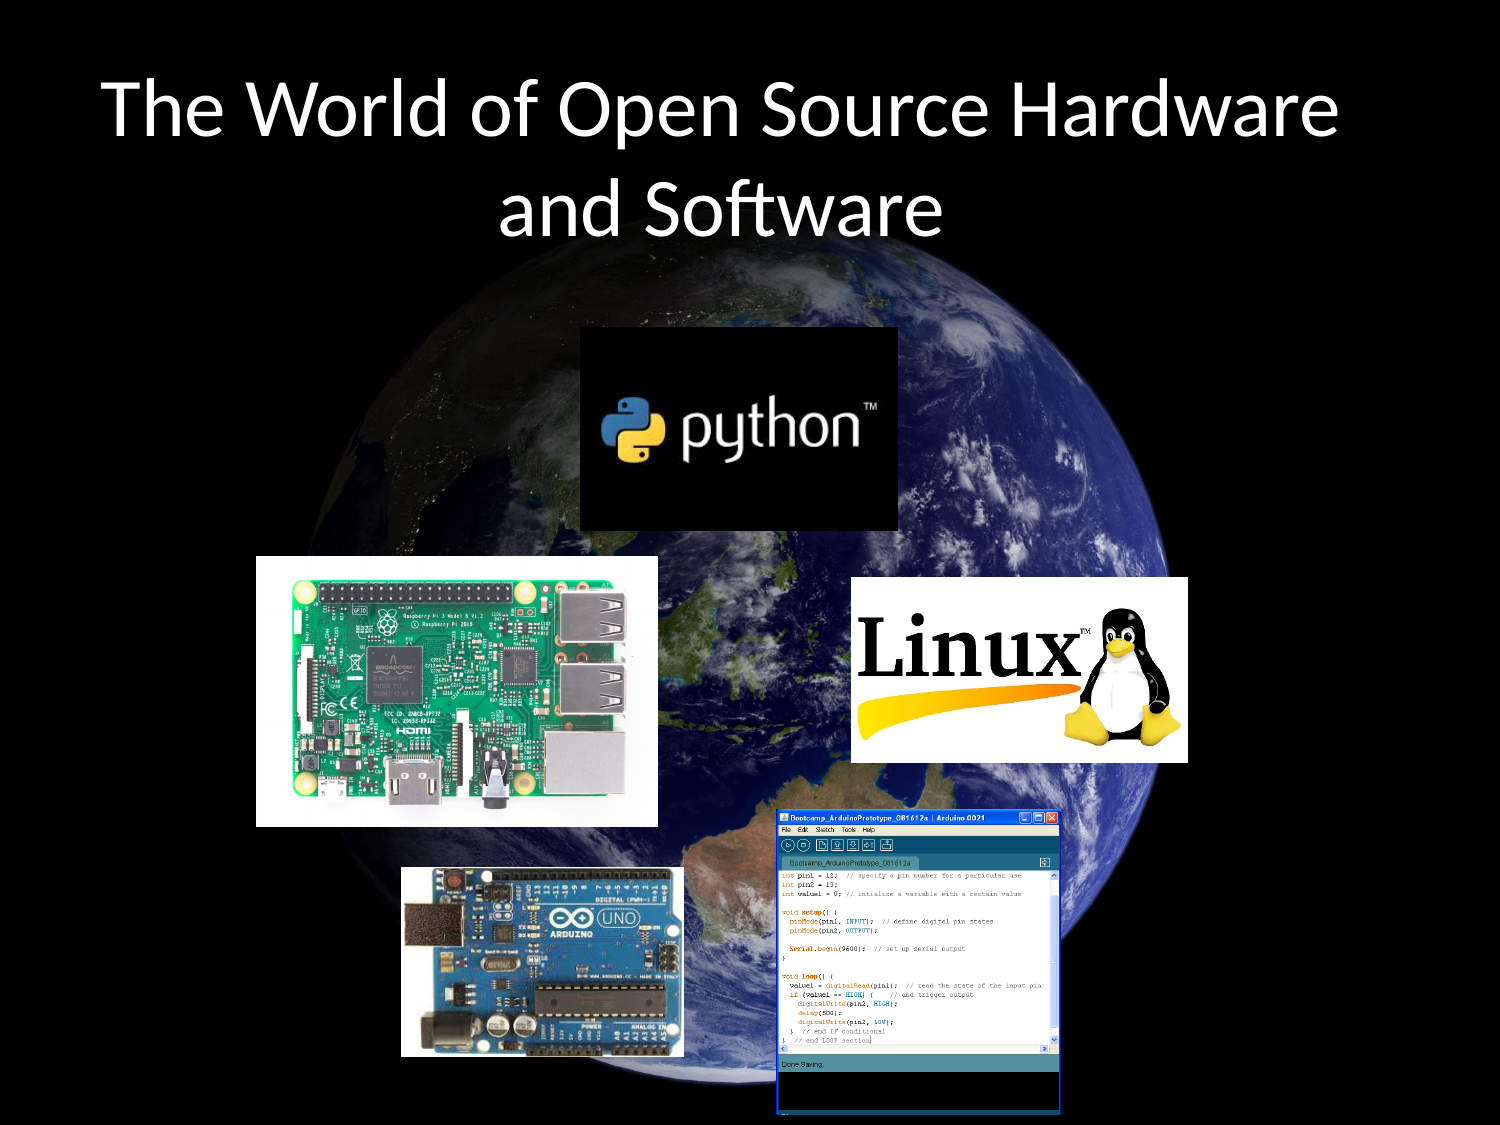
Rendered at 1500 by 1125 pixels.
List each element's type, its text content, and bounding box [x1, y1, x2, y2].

picture [256, 166, 1215, 1125]
text_box The World of Open Source Hardware and Software [50, 45, 1392, 281]
